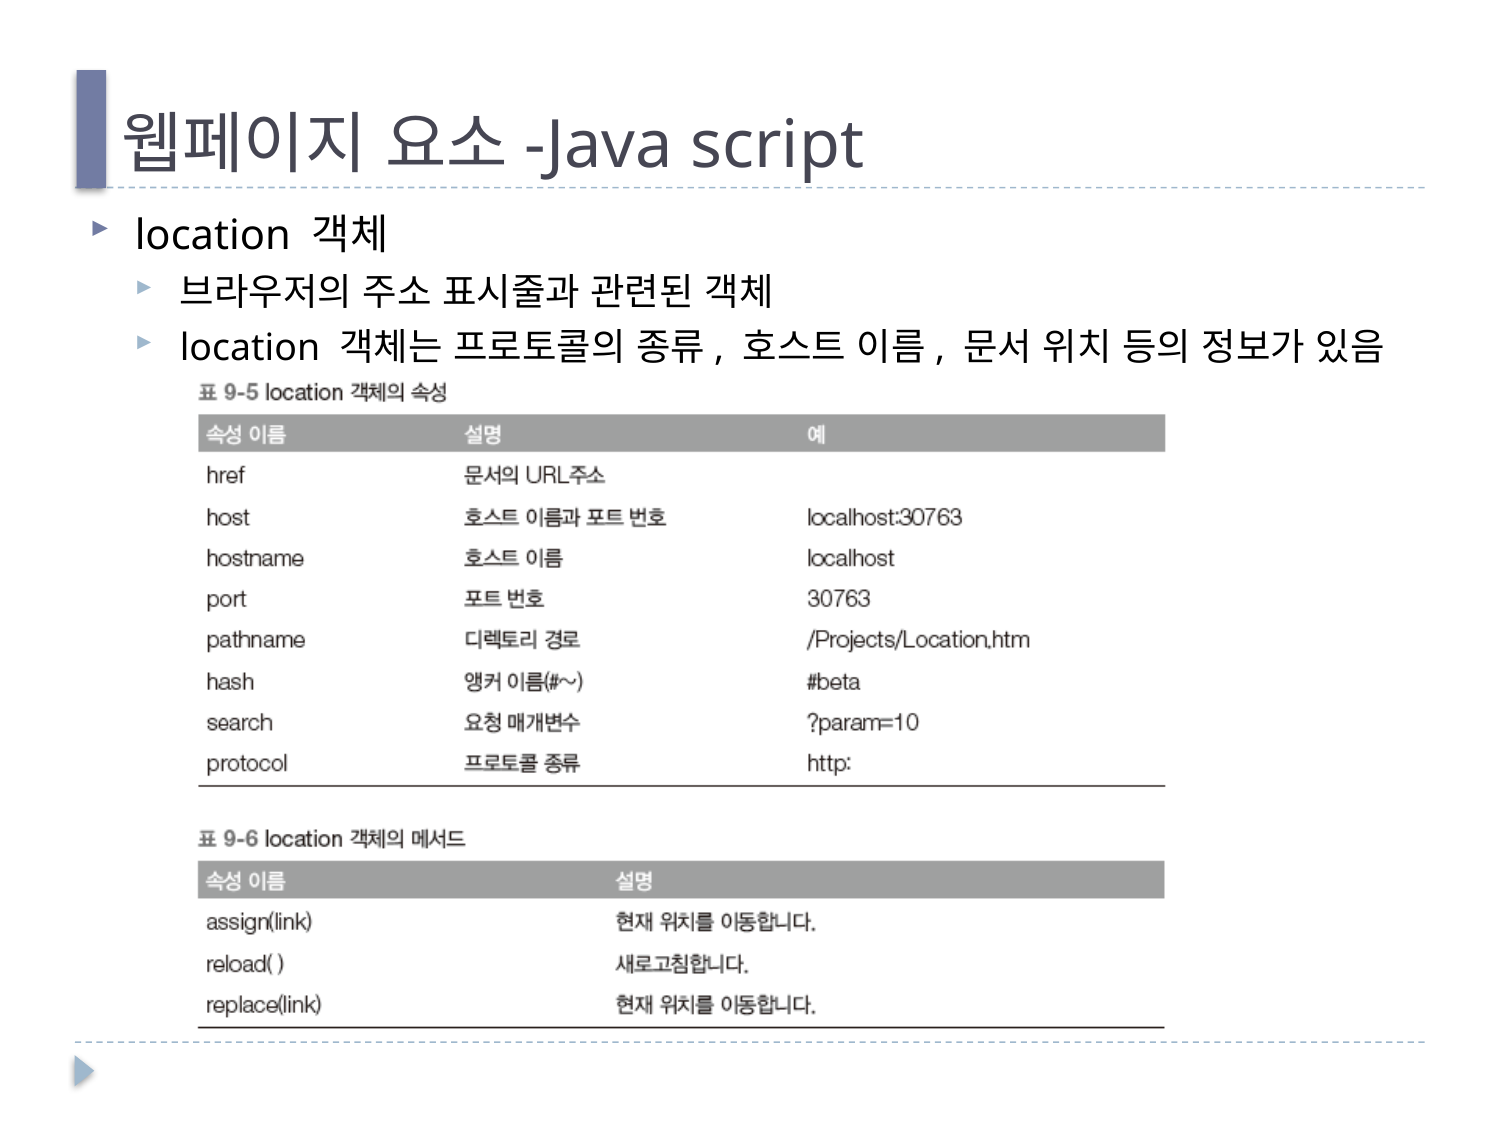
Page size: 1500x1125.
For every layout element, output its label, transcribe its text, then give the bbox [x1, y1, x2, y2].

list location 객체 브라우저의 주소 표시줄과 관련된 객체 location 객체는 프로토콜의 종류, 호스트 이름, 문서 위치 등의 정보가 있음 [75, 200, 1425, 1010]
picture [191, 822, 1171, 1039]
picture [194, 377, 1178, 799]
title 웹페이지 요소-Java script [106, 70, 1425, 189]
